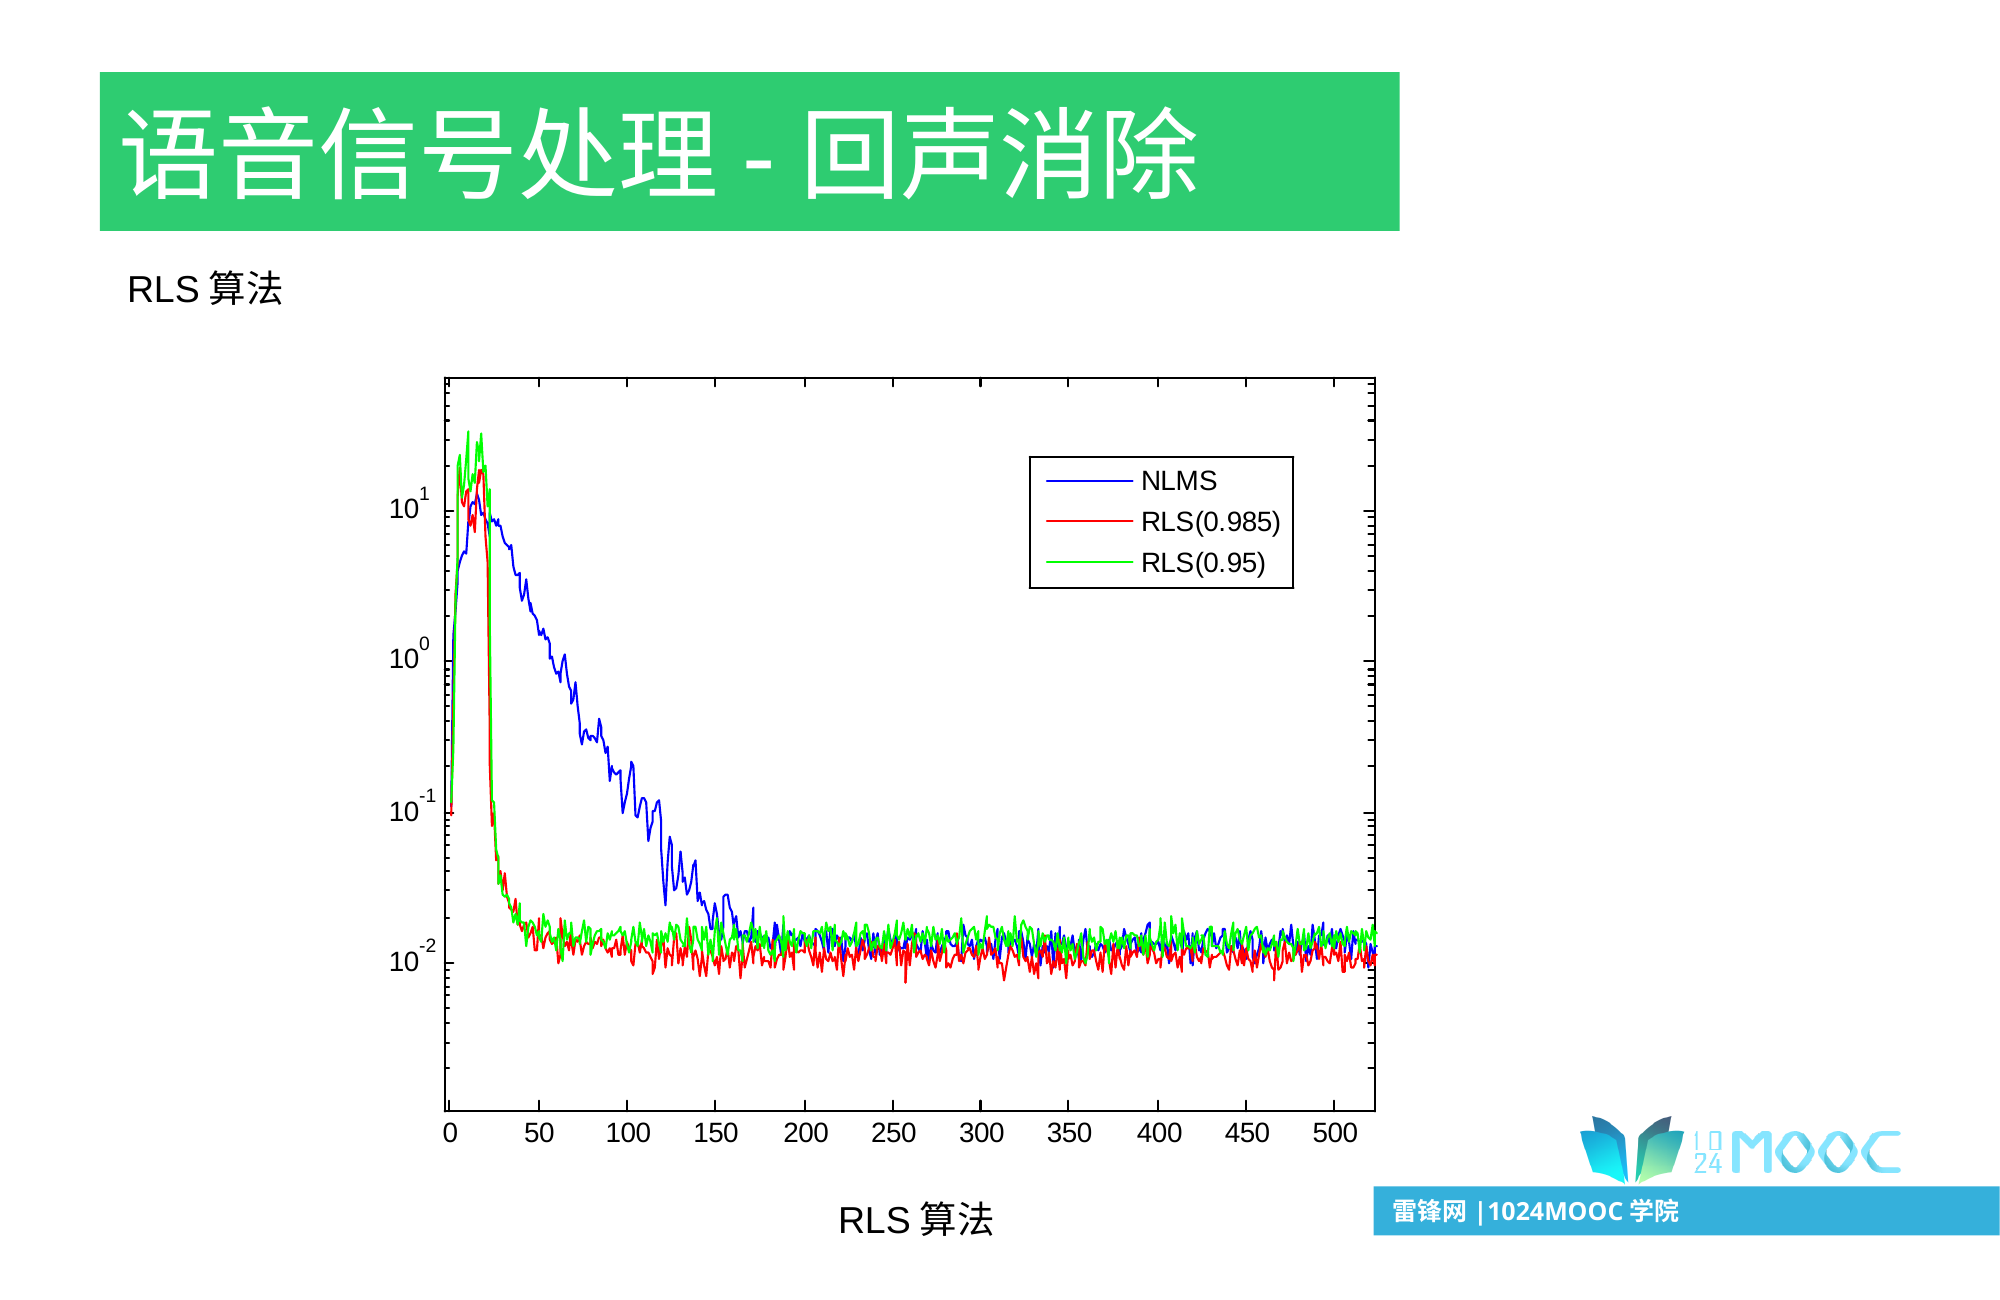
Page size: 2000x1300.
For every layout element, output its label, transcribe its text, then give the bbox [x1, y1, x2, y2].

title 语音信号处理-回声消除 [99, 72, 1400, 231]
picture [1567, 1102, 1927, 1186]
text_box RLS算法 [112, 257, 528, 317]
text_box RLS算法 [823, 1221, 1146, 1249]
picture [288, 308, 1489, 1211]
